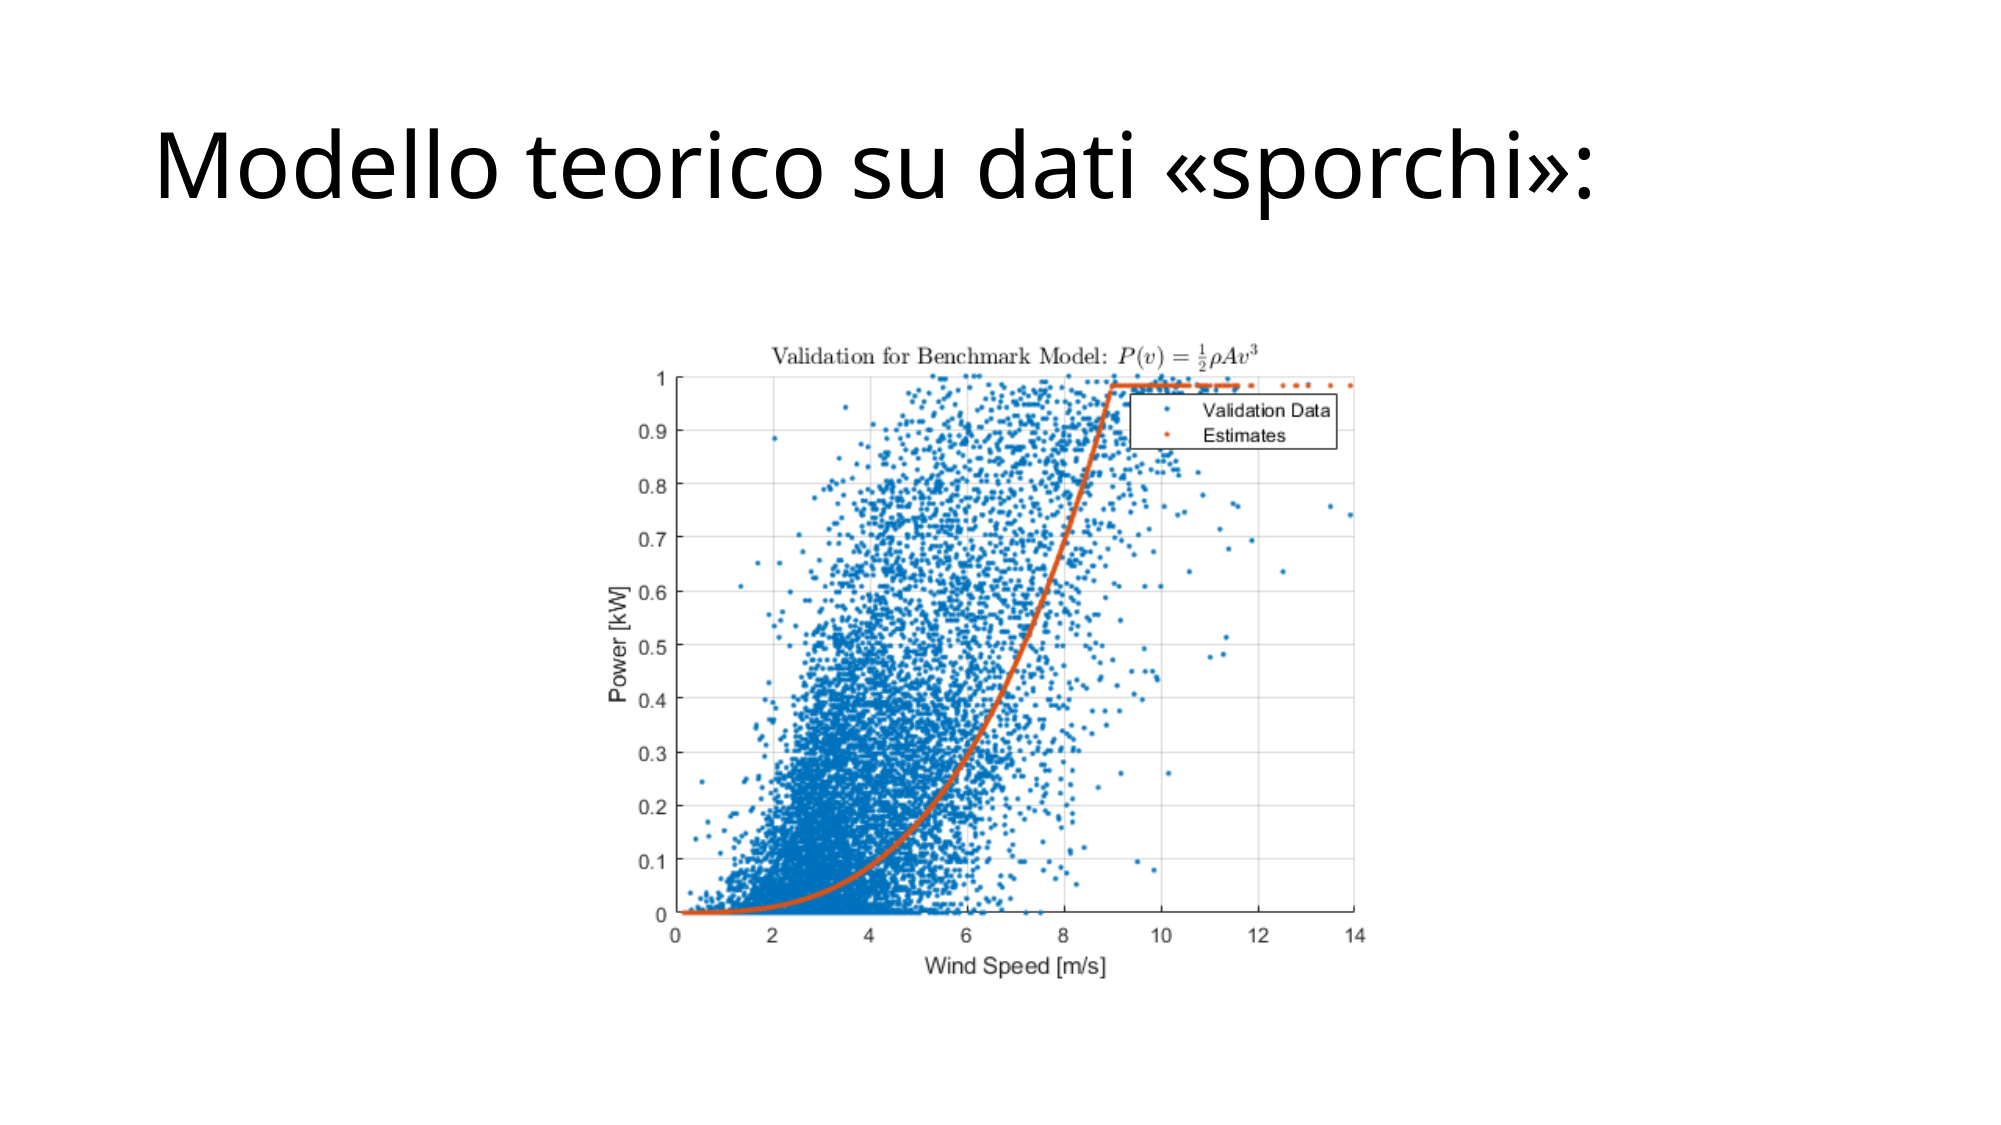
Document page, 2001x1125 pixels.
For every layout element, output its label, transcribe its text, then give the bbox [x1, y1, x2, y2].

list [562, 328, 1438, 985]
title Modello teorico su dati «sporchi»: [137, 59, 1863, 278]
